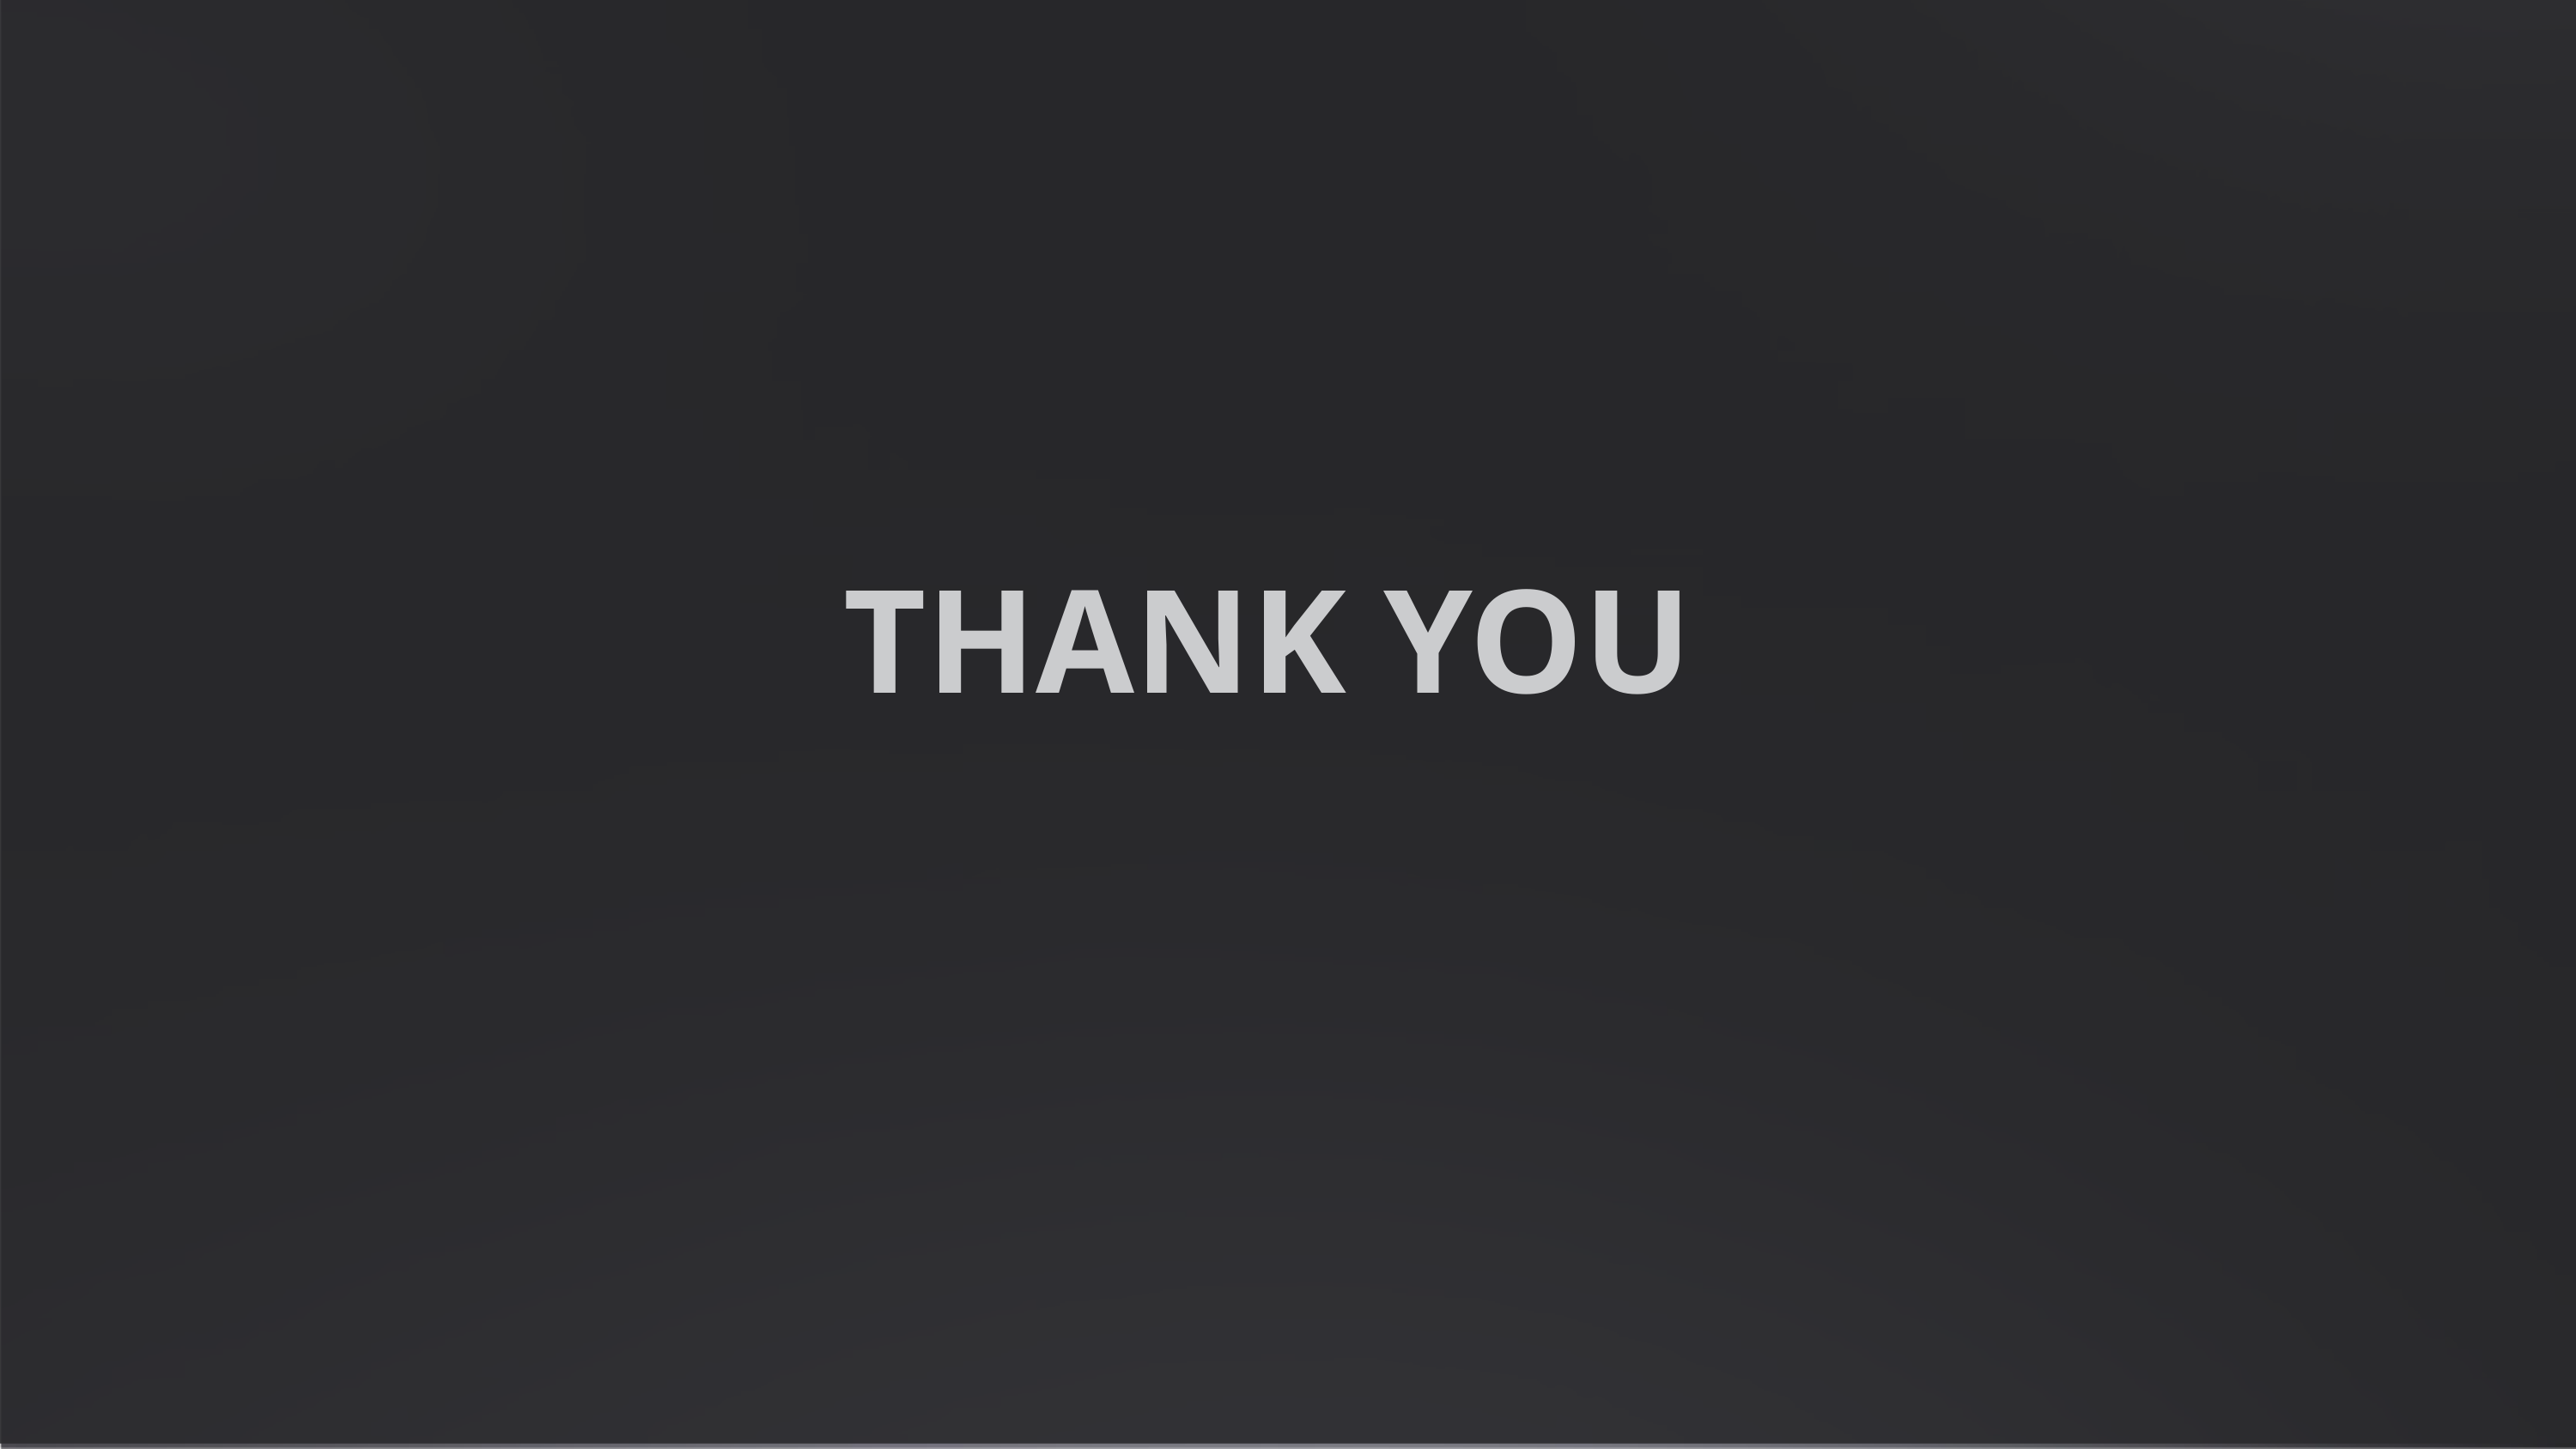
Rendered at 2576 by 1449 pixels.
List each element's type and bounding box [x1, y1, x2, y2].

text_box [0, 0, 2576, 1444]
